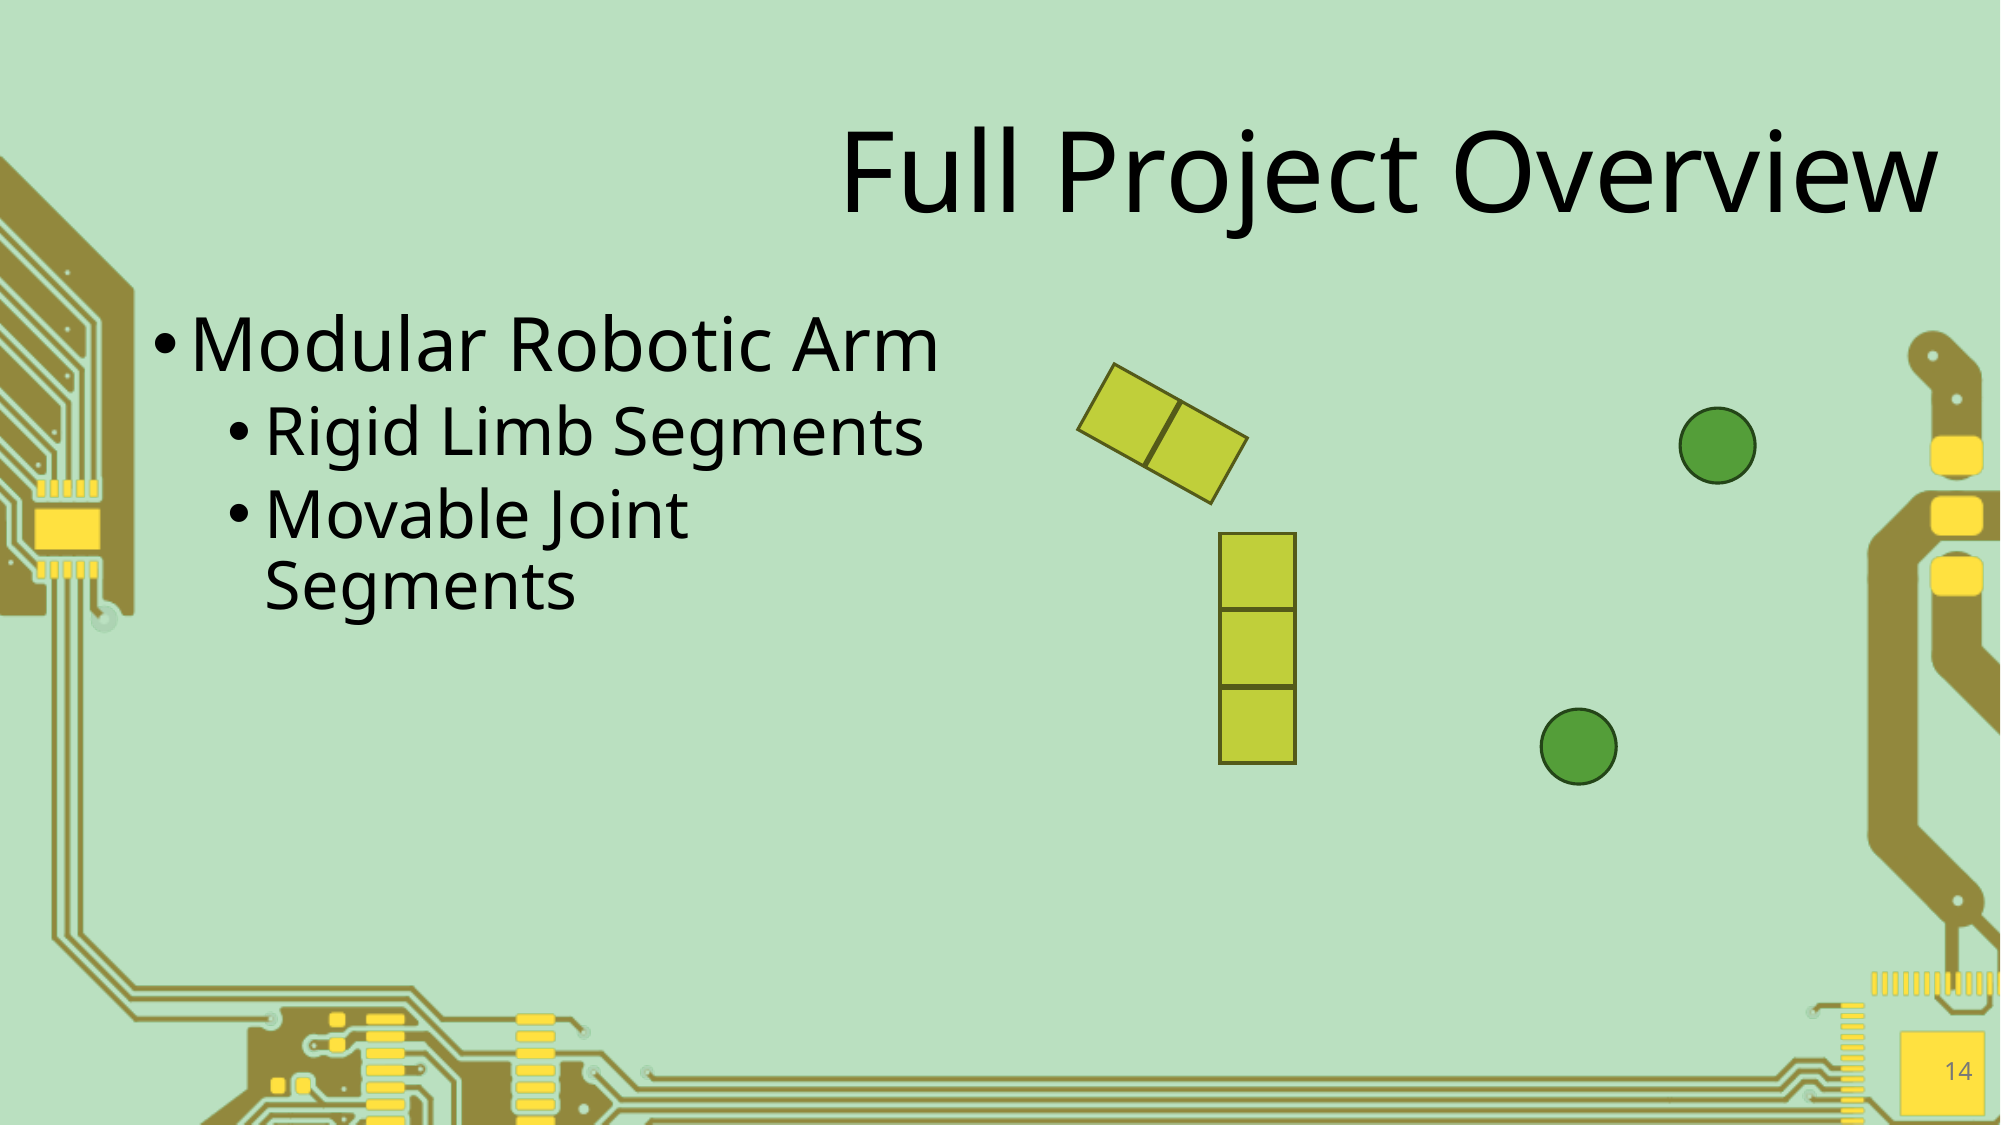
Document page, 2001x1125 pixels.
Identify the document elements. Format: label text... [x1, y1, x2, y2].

text_box [1539, 707, 1618, 786]
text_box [1219, 532, 1296, 764]
text_box [1678, 406, 1757, 485]
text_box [1090, 376, 1235, 491]
picture [0, 0, 2001, 1125]
slide_number 14 [1895, 1042, 1988, 1103]
list Modular Robotic Arm Rigid Limb Segments Movable Joint Segments [137, 299, 988, 984]
title Full Project Overview [137, 67, 1956, 285]
